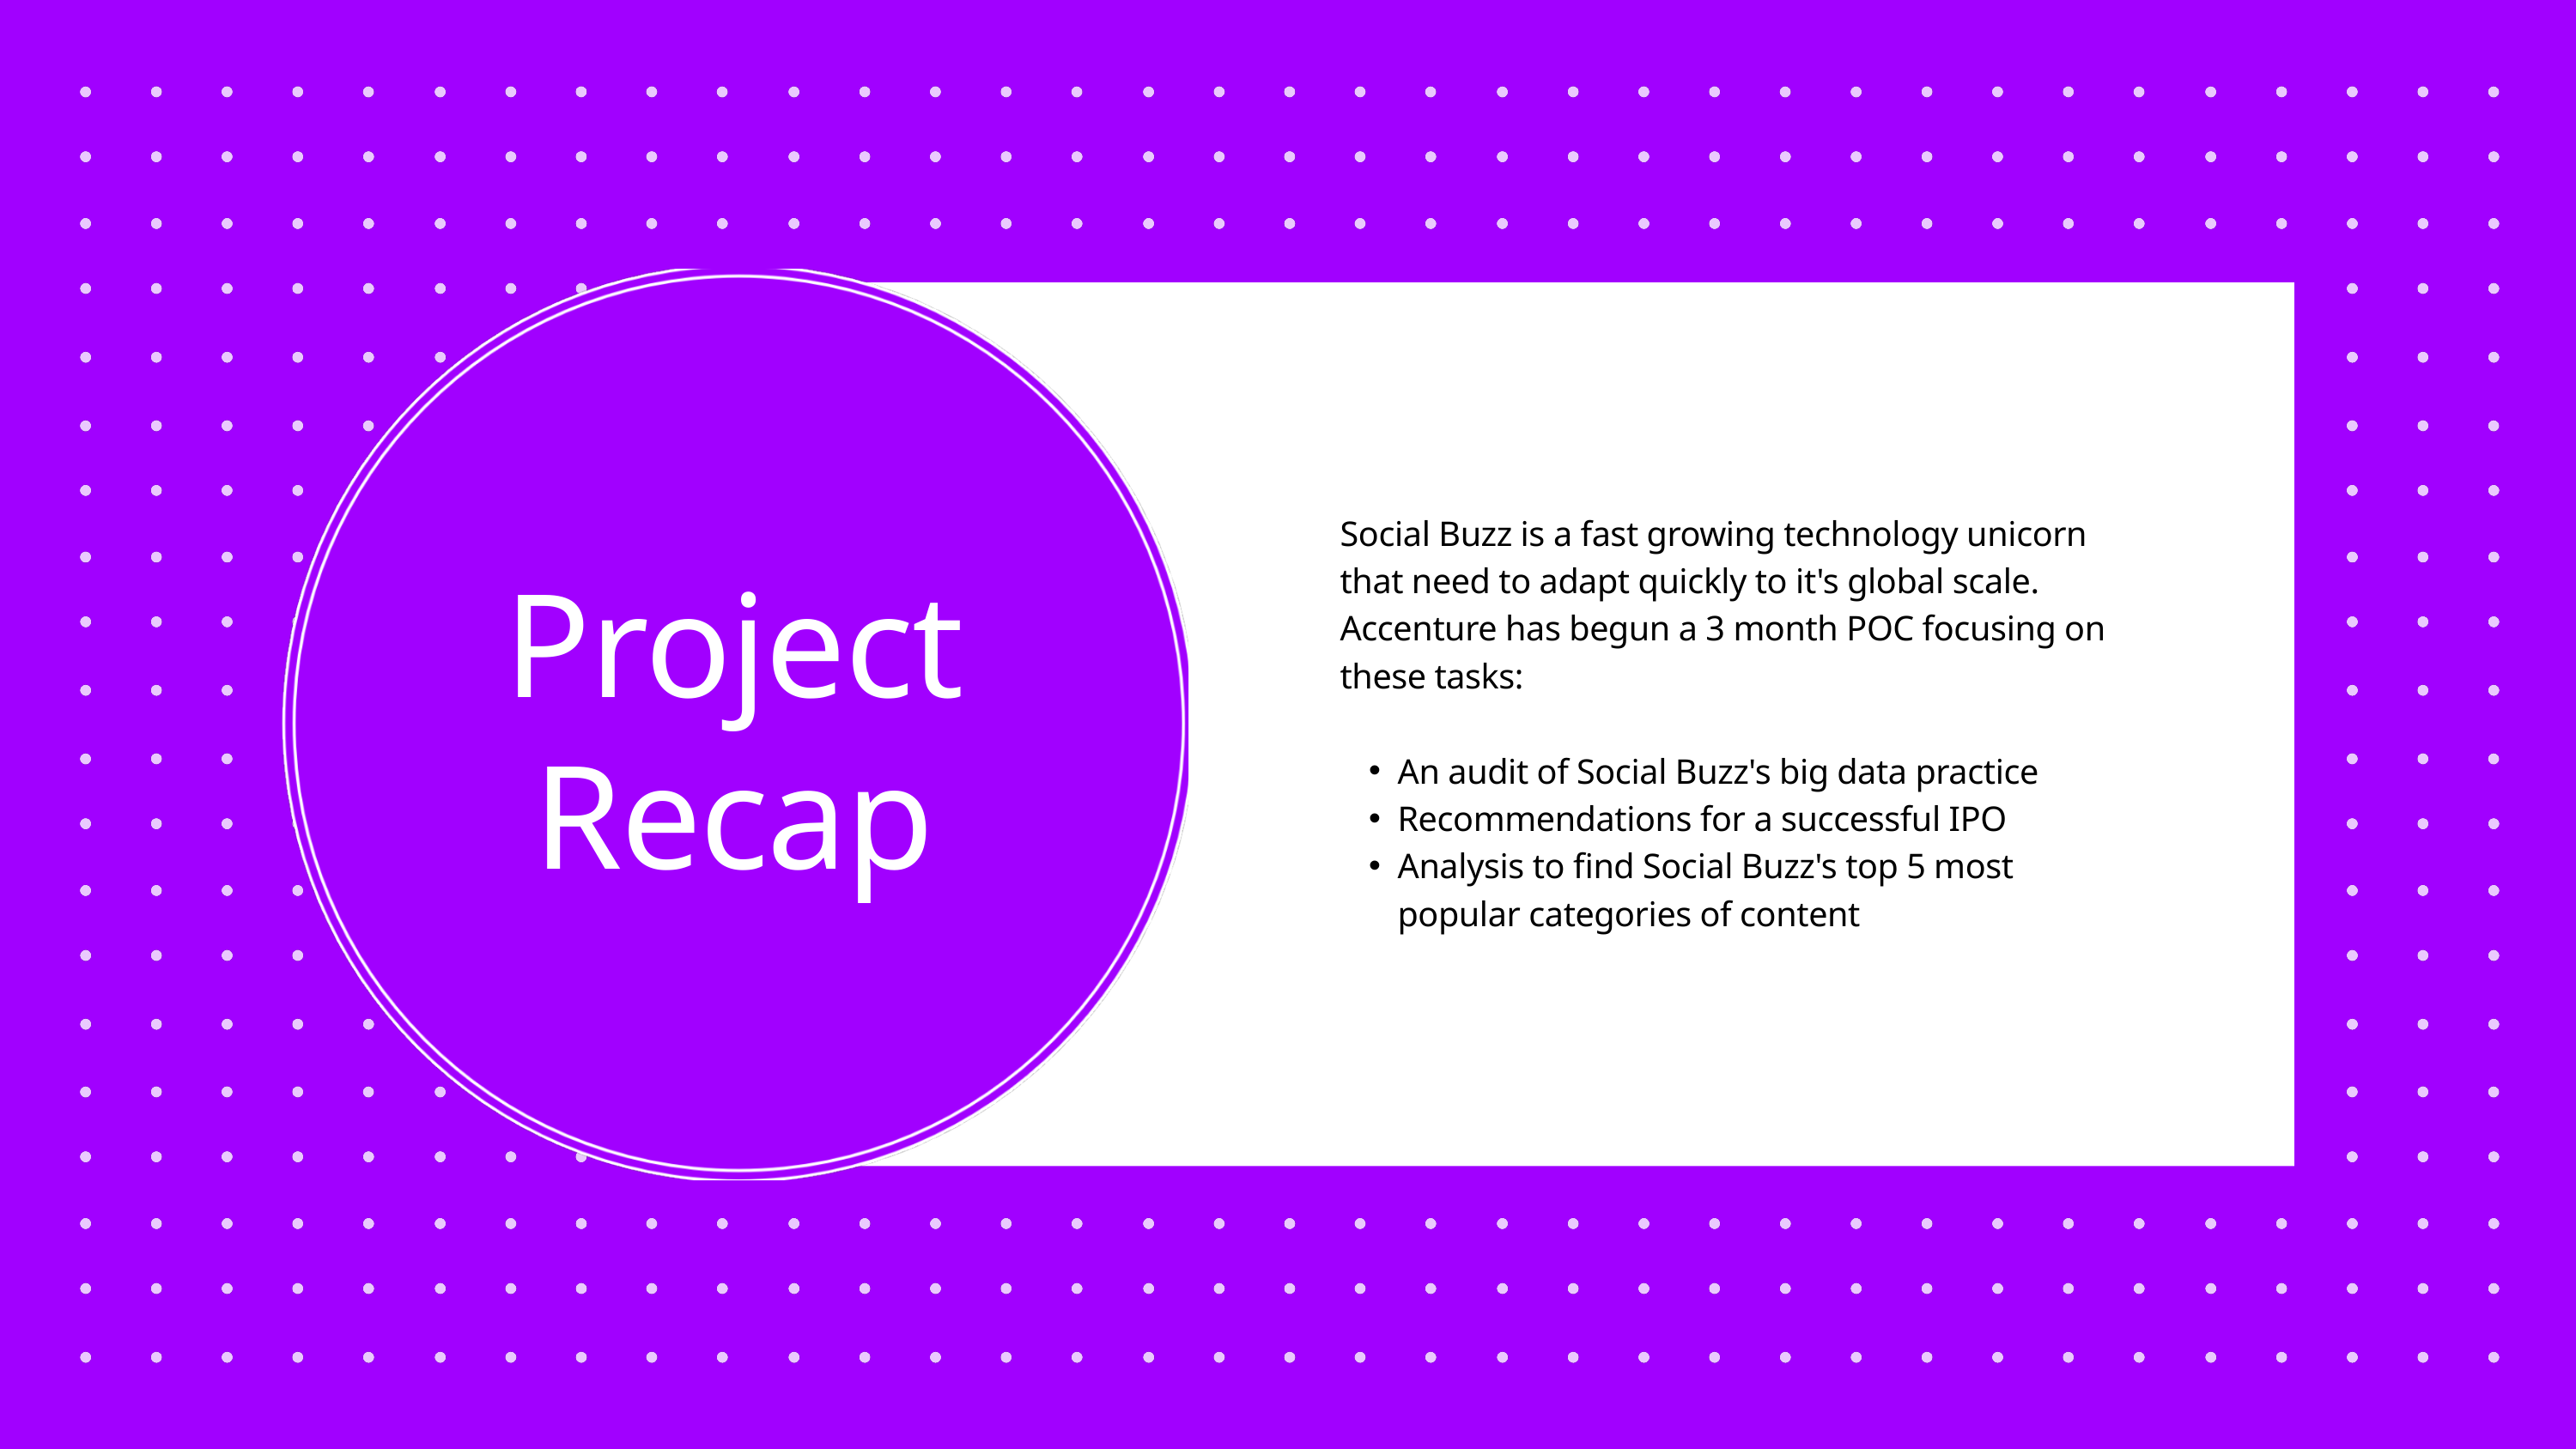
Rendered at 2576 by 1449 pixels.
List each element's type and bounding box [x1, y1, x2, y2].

picture [278, 268, 1189, 1180]
text_box [72, 82, 2504, 1367]
